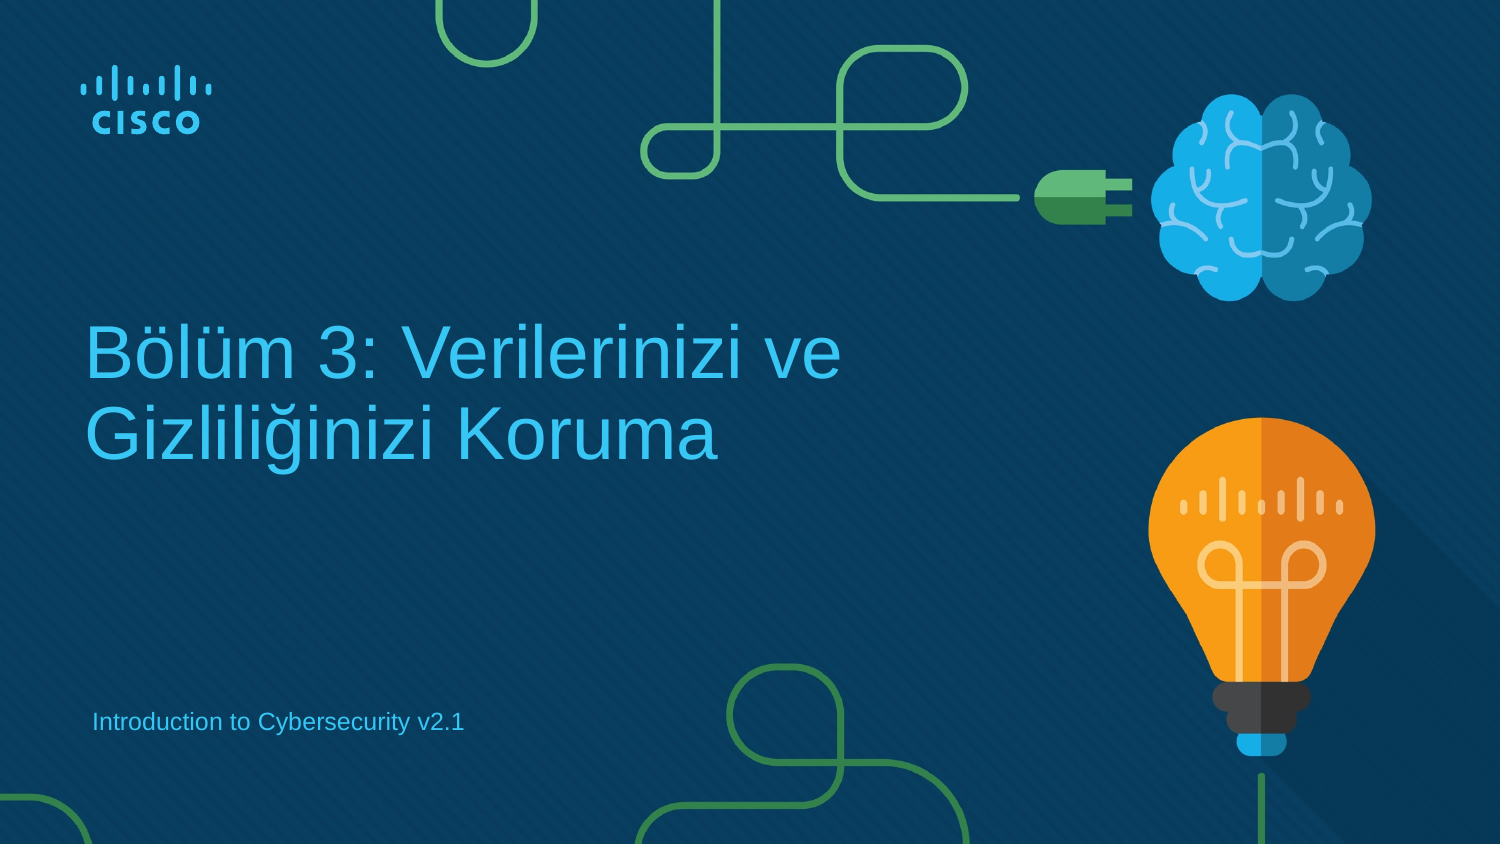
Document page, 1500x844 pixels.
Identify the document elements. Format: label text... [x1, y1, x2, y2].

subtitle Introduction to Cybersecurity v2.1 [77, 624, 499, 773]
title Bölüm 3: Verilerinizi ve Gizliliğinizi Koruma [69, 377, 1047, 484]
picture [0, 0, 1500, 844]
